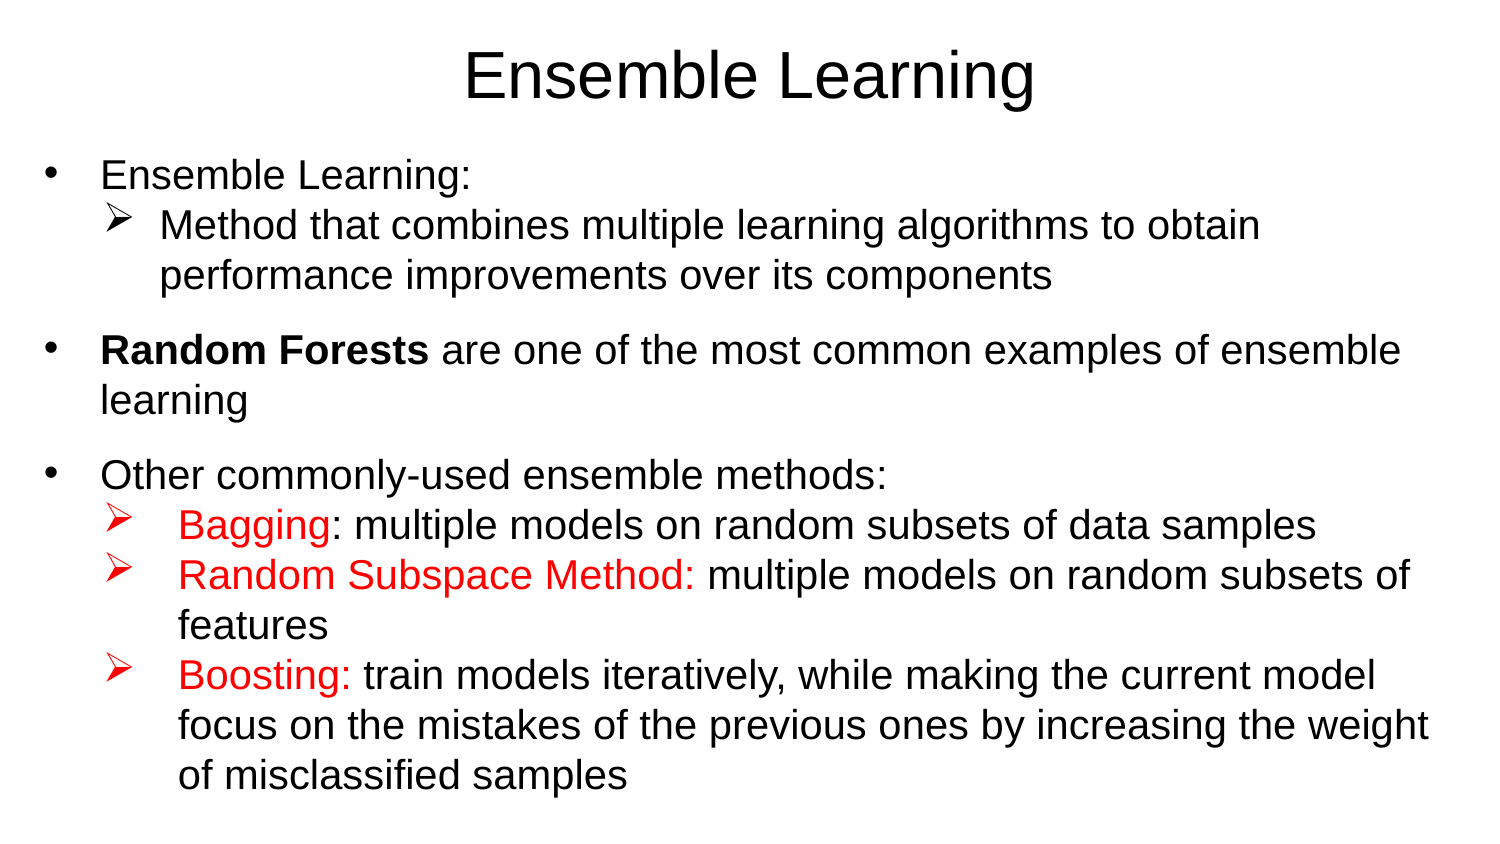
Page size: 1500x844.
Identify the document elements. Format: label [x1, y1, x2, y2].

text_box [28, 16, 1472, 806]
